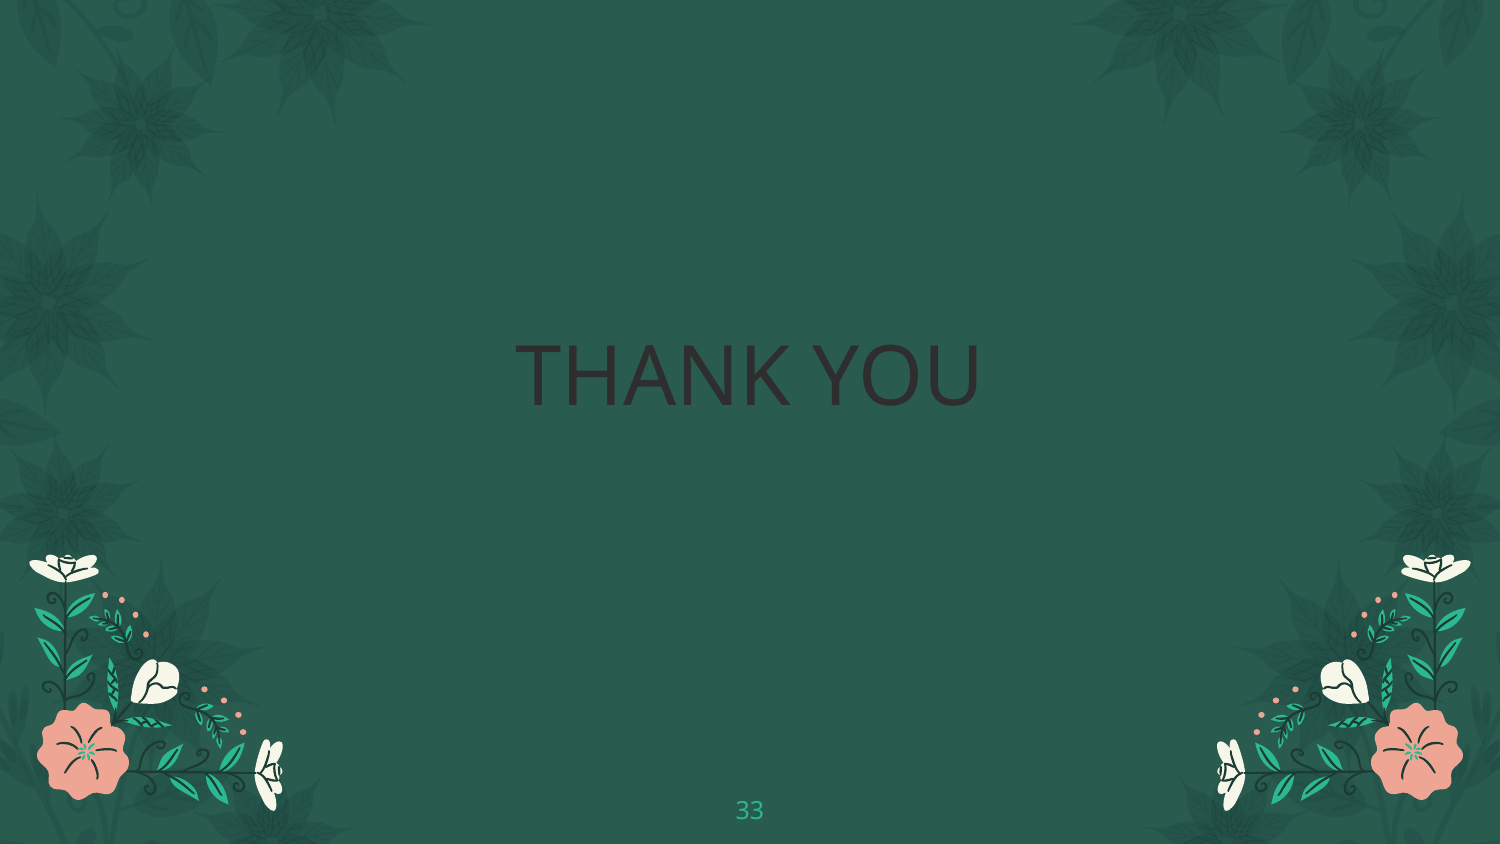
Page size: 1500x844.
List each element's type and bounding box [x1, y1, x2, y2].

text_box [28, 554, 1471, 812]
text_box [0, 0, 1500, 844]
